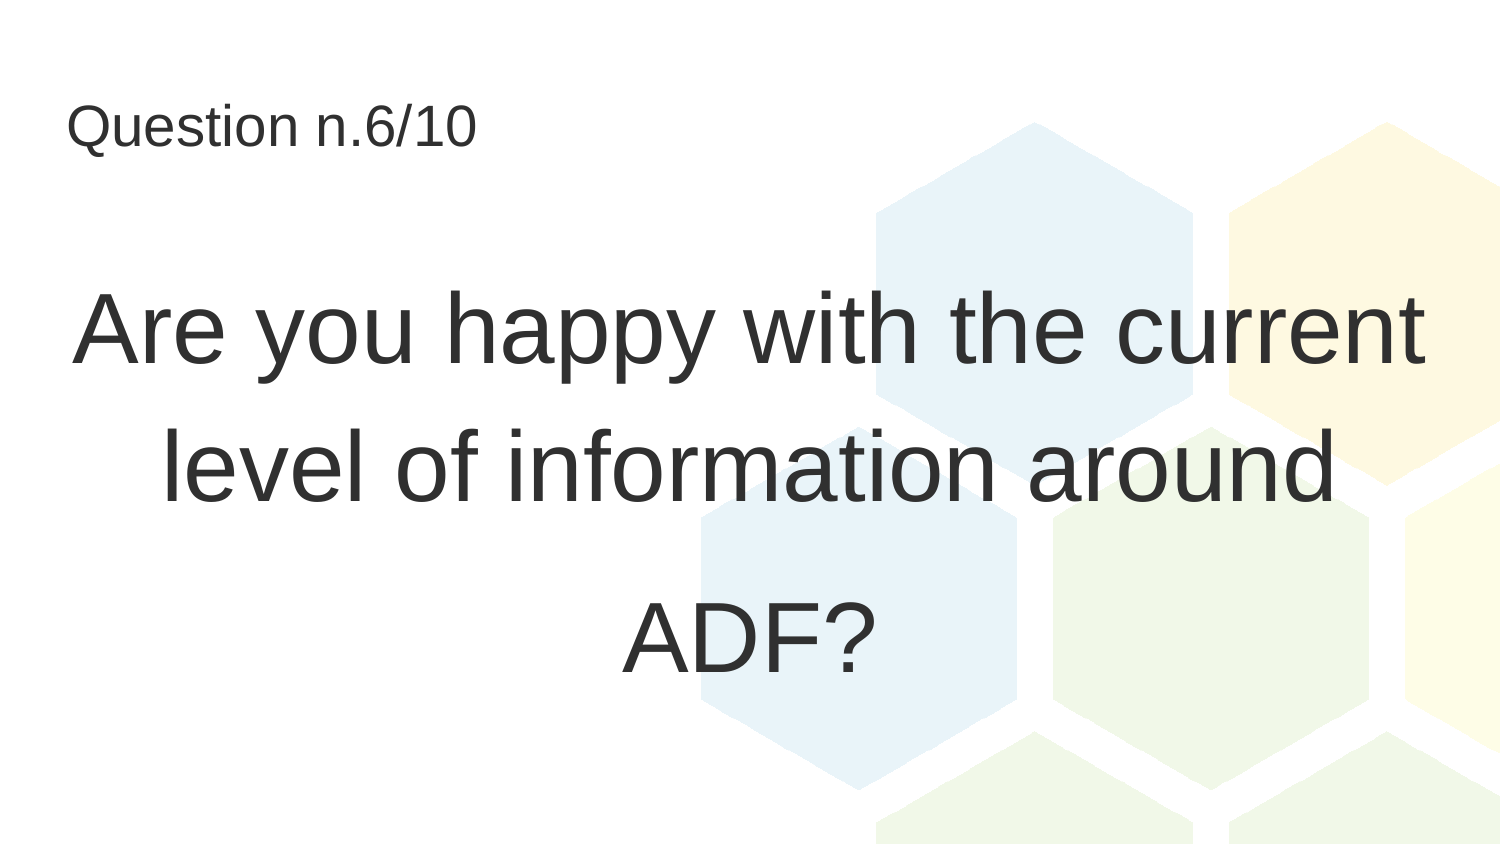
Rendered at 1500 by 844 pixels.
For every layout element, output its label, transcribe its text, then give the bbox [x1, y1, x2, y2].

picture [0, 0, 1500, 844]
title Question n.6/10 [51, 72, 1449, 167]
list Are you happy with the current level of information around ADF? [51, 189, 1449, 750]
